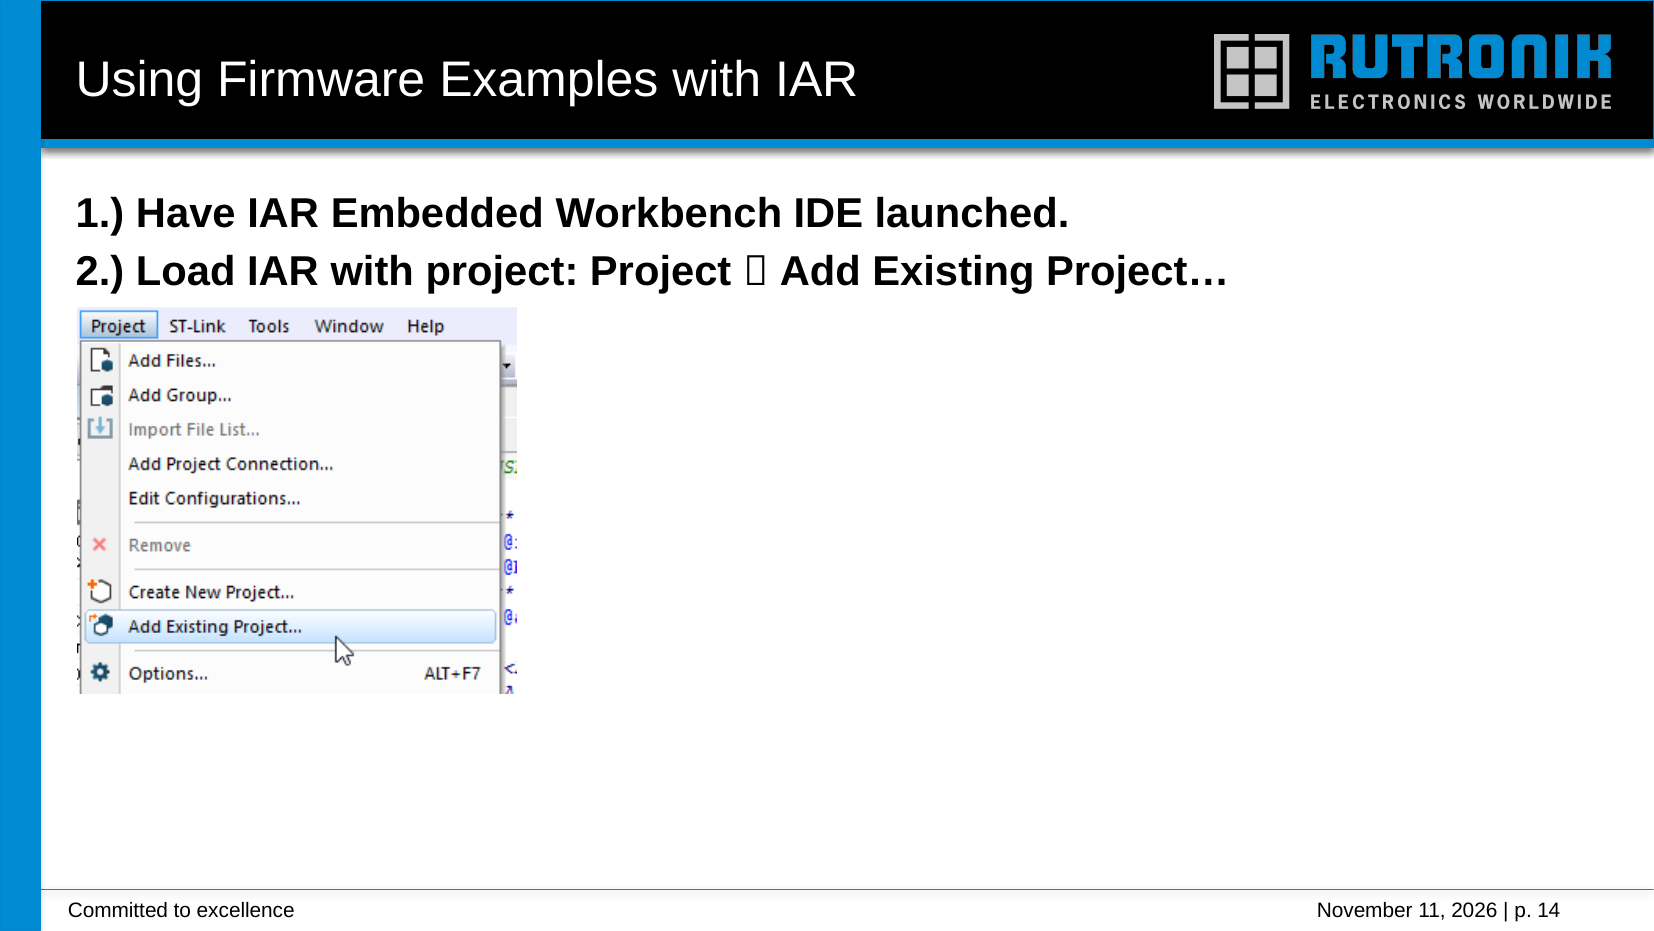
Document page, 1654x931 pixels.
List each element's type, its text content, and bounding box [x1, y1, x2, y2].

picture [76, 305, 517, 695]
picture [1214, 34, 1611, 109]
title Using Firmware Examples with IAR [59, 11, 1189, 141]
picture [1366, 34, 1374, 67]
picture [1482, 45, 1491, 68]
picture [1590, 34, 1598, 49]
picture [1325, 45, 1333, 53]
list 1.) Have IAR Embedded Workbench IDE launched. 2.) Load IAR with project: Project  Add Existing Project… [59, 177, 1624, 307]
